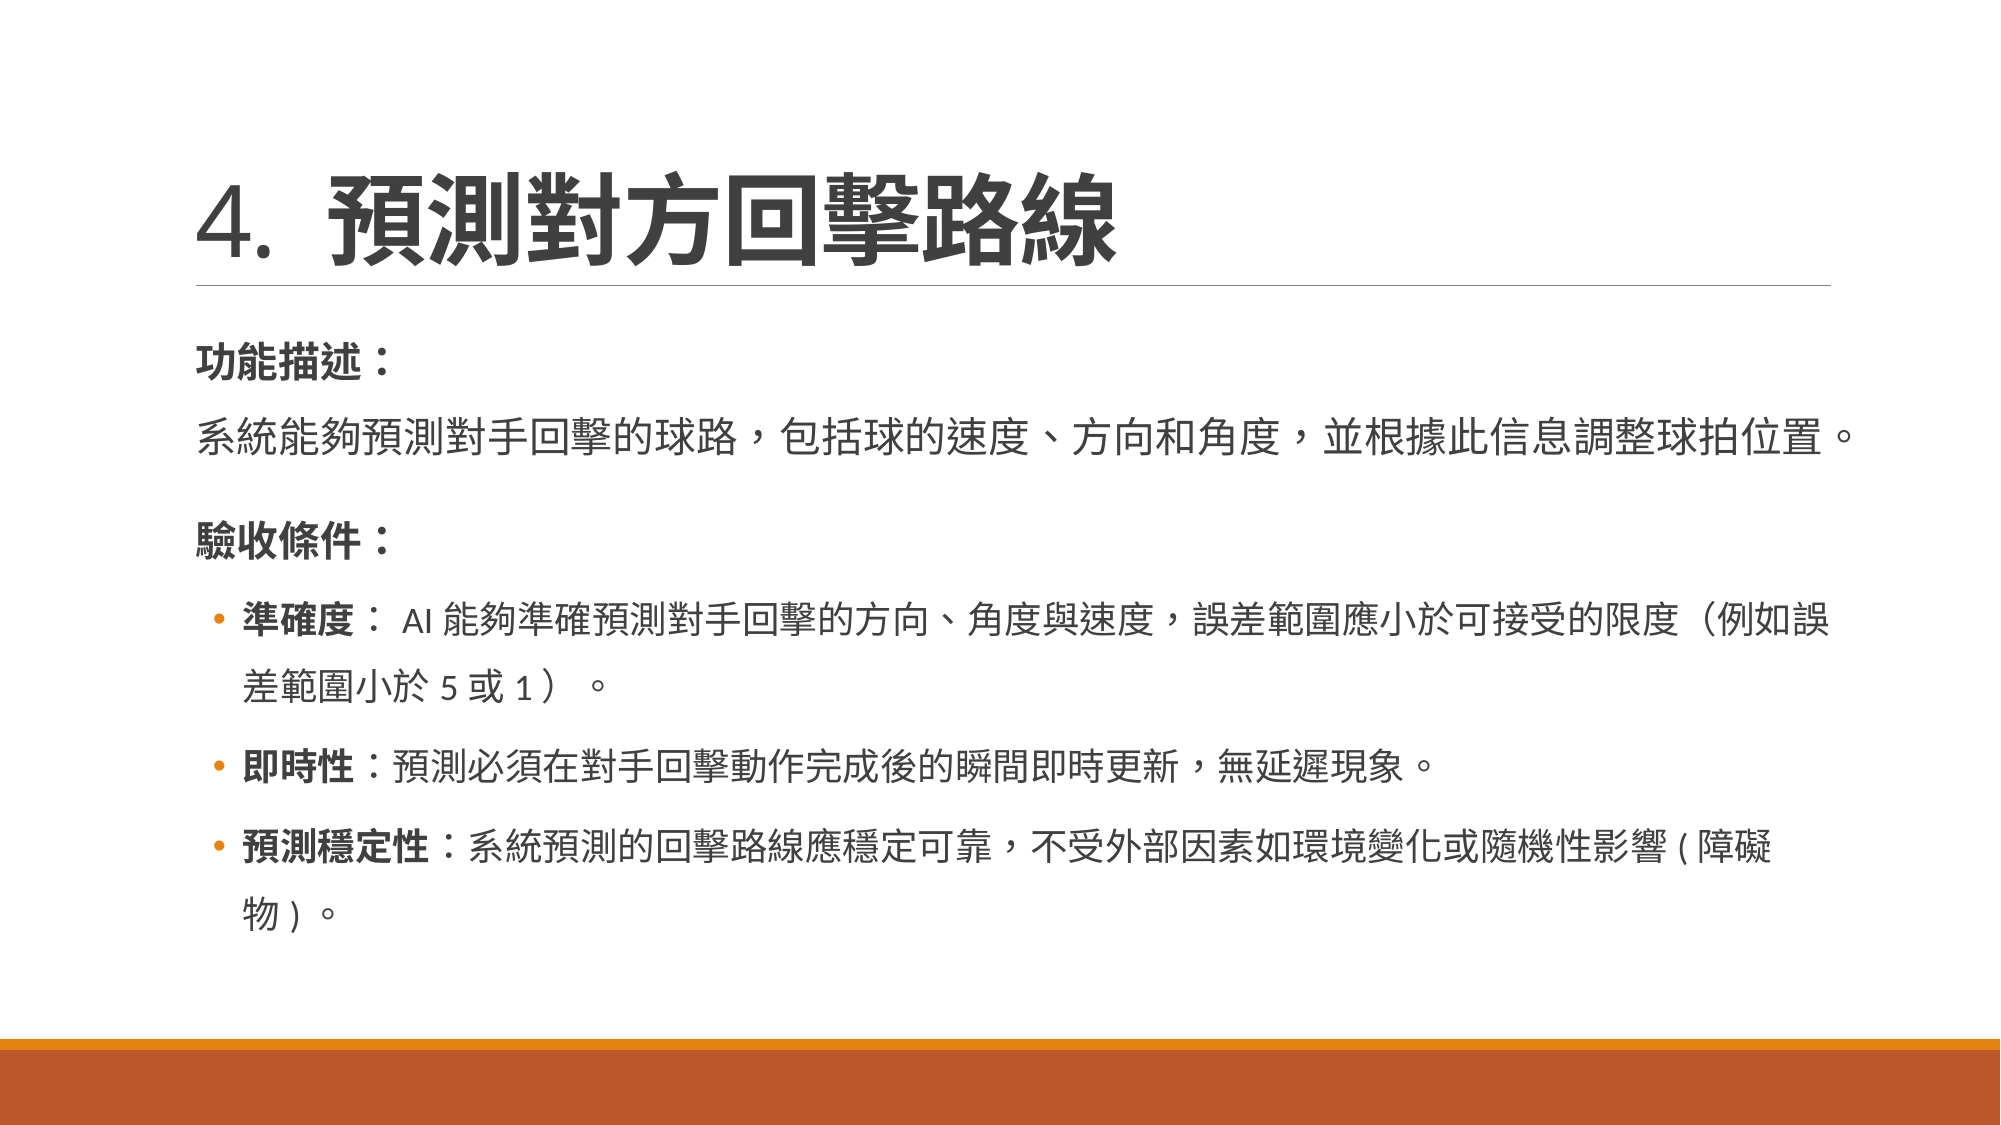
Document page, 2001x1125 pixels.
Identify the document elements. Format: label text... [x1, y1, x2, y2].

title 4. 預測對方回擊路線 [180, 47, 1830, 285]
list 功能描述： 系統能夠預測對手回擊的球路，包括球的速度、方向和角度，並根據此信息調整球拍位置。 驗收條件： 準確度：AI能夠準確預測對手回擊的方向、角度與速度，誤差範圍應小於可接受的限度（例如誤差範圍小於5或1）。 即時性：預測必須在對手回擊動作完成後的瞬間即時更新，無延遲現象。 預測穩定性：系統預測的回擊路線應穩定可靠，不受外部因素如環境變化或隨機性影響(障礙物)。 [180, 302, 1830, 963]
